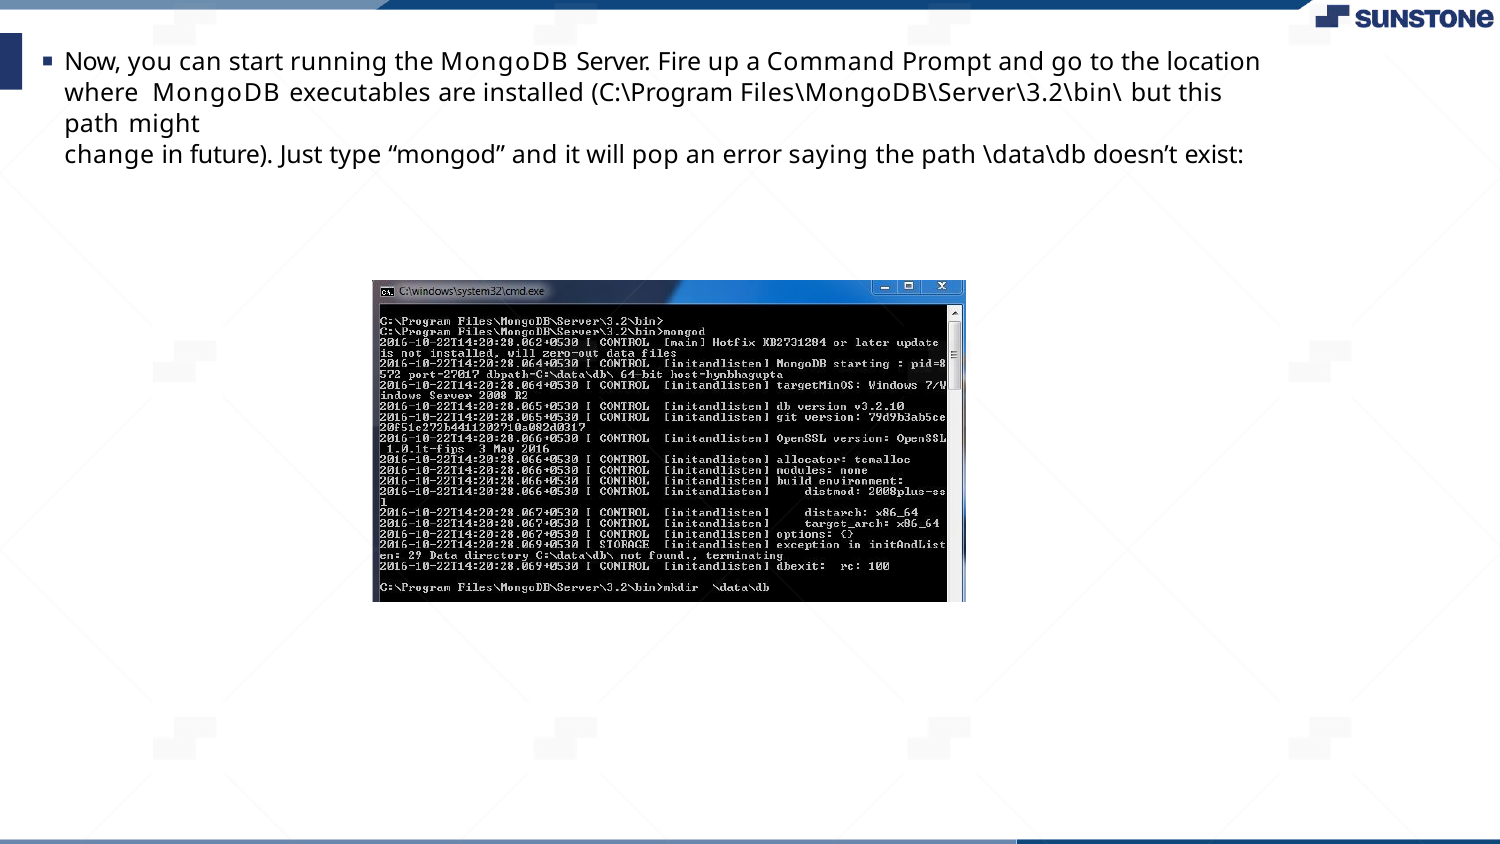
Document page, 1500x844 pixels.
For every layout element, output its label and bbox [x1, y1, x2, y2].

text_box [0, 0, 1500, 844]
